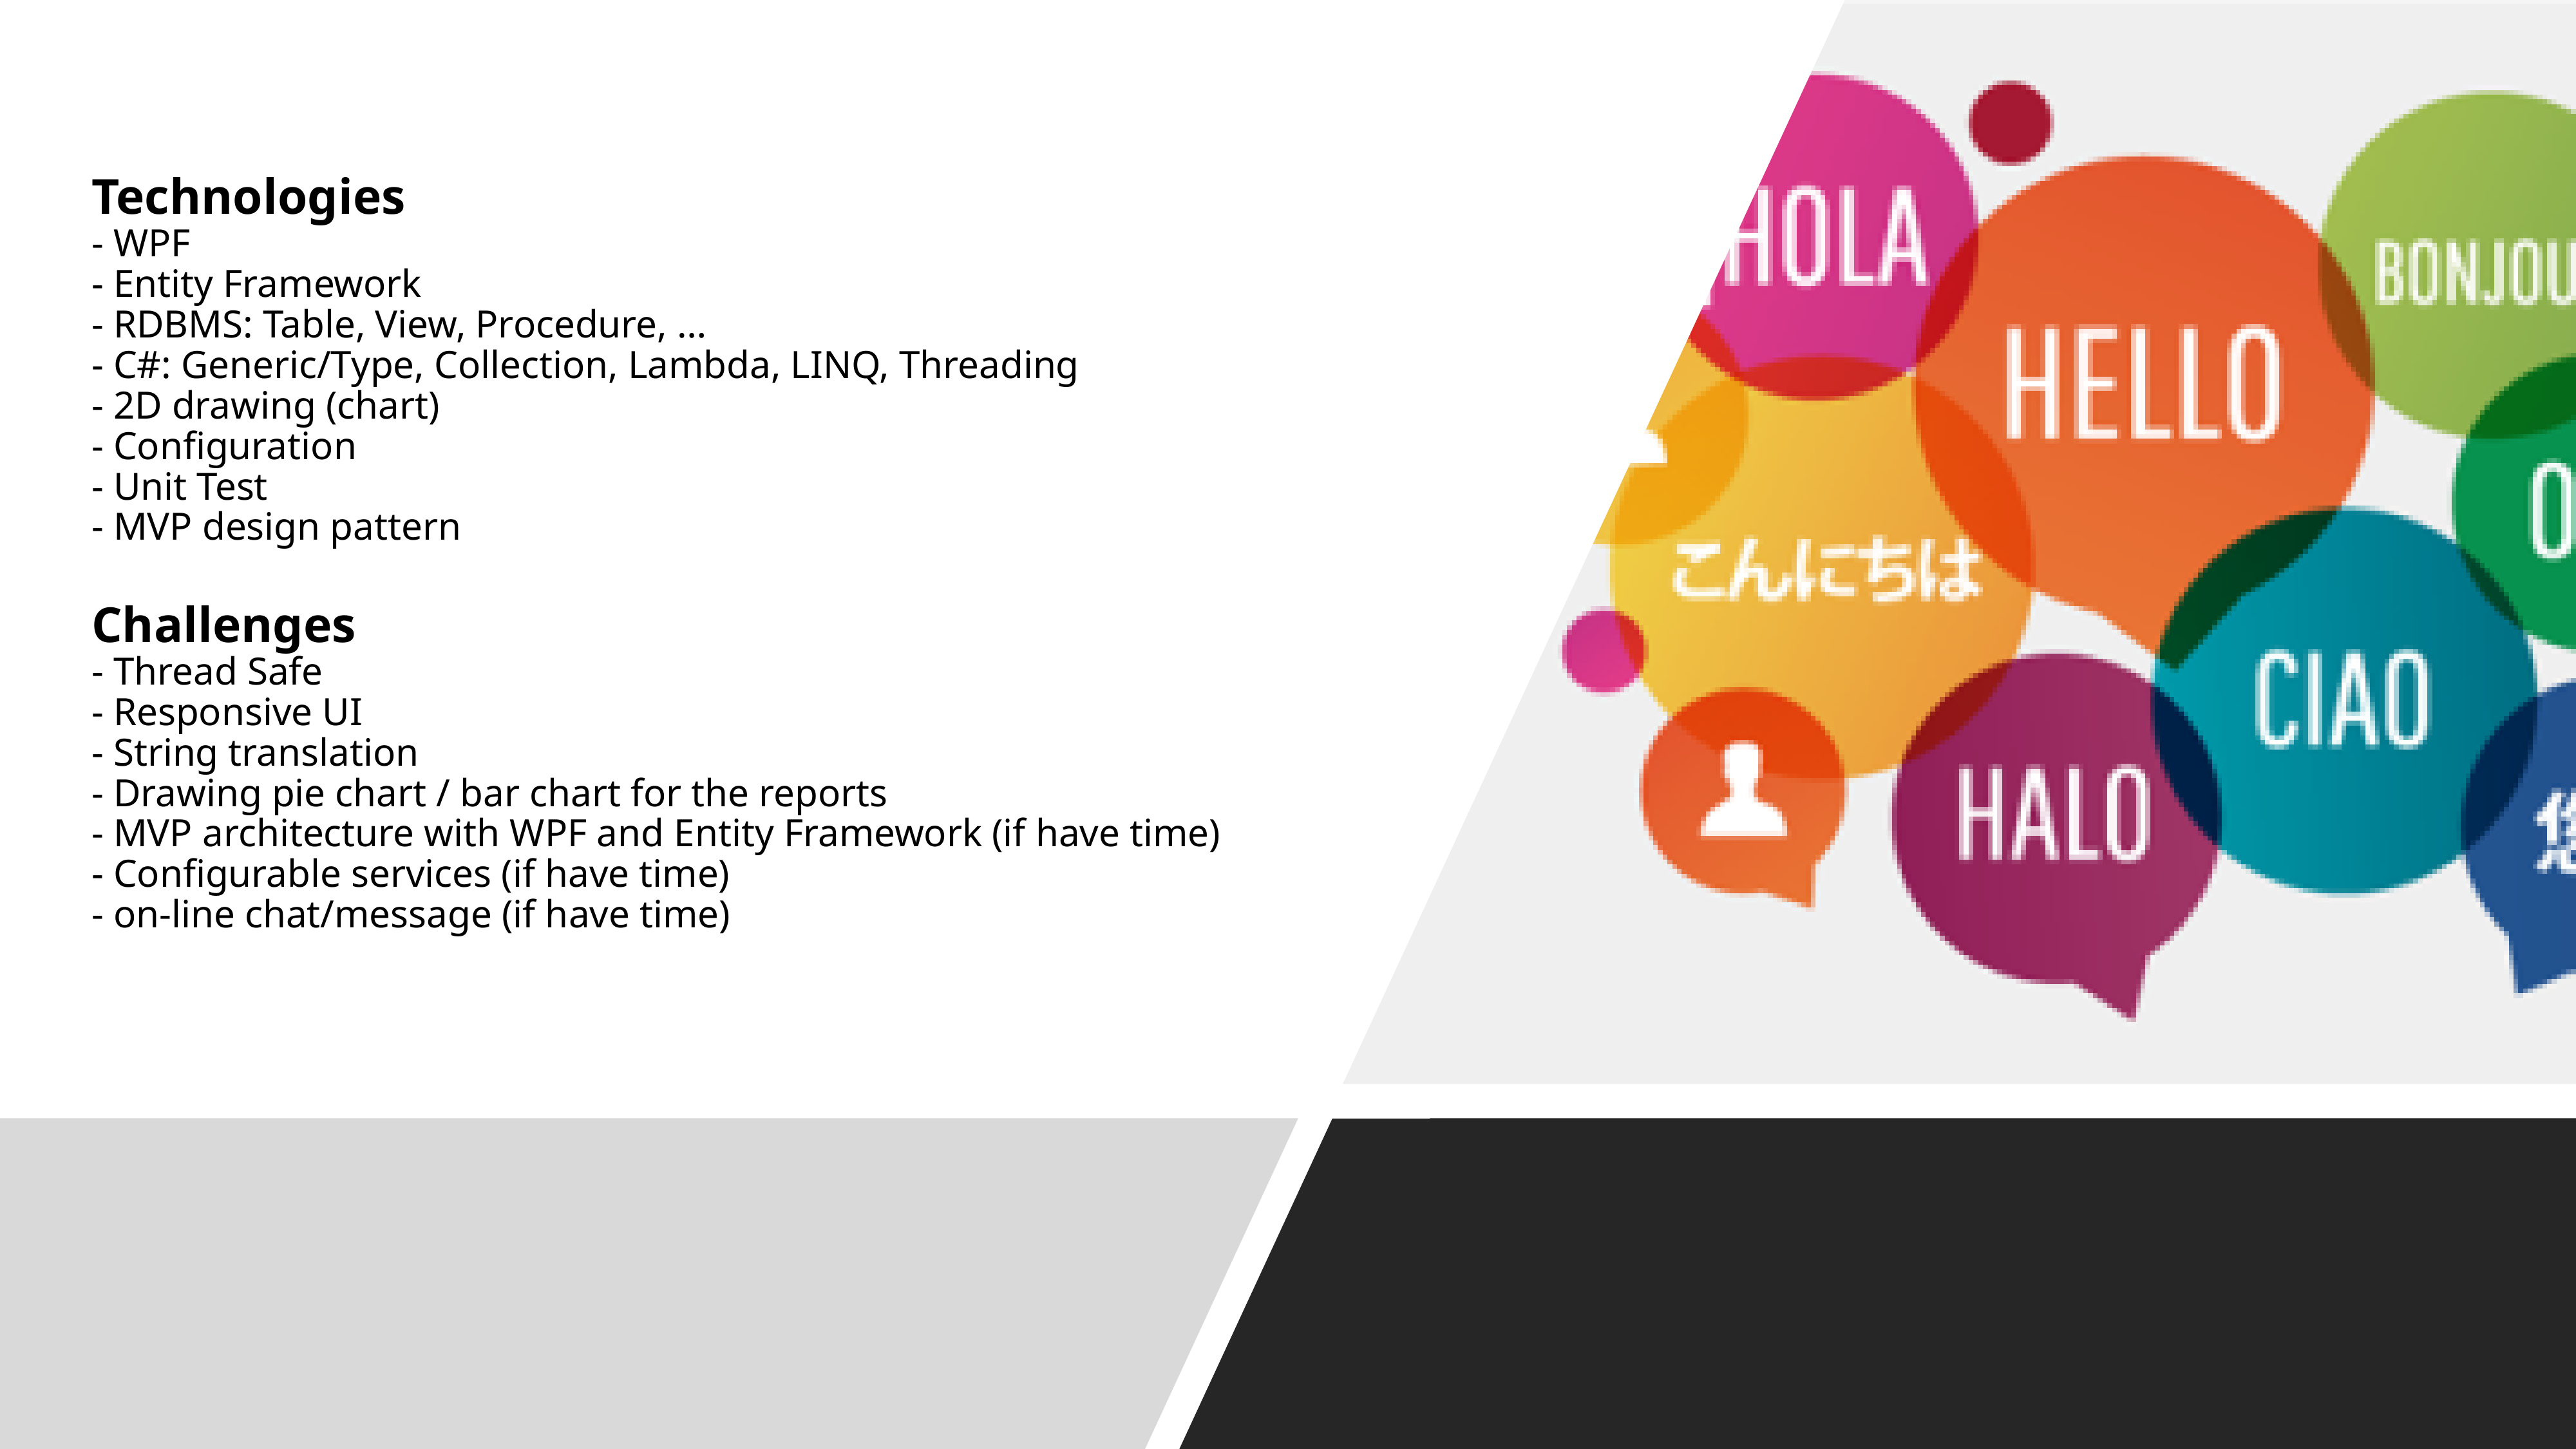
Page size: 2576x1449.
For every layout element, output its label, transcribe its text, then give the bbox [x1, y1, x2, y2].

picture [1343, 0, 2576, 1084]
title Technologies - WPF - Entity Framework - RDBMS: Table, View, Procedure, … - C#: Generic/Type, Collection, Lambda, LINQ, Threading - 2D drawing (chart) - Configuration - Unit Test - MVP design pattern Challenges - Thread Safe - Responsive UI - String translation - Drawing pie chart / bar chart for the reports - MVP architecture with WPF and Entity Framework (if have time) - Configurable services (if have time) - on-line chat/message (if have time) [82, 72, 1343, 1036]
text_box [1179, 1117, 2576, 1449]
text_box [0, 1117, 1300, 1449]
